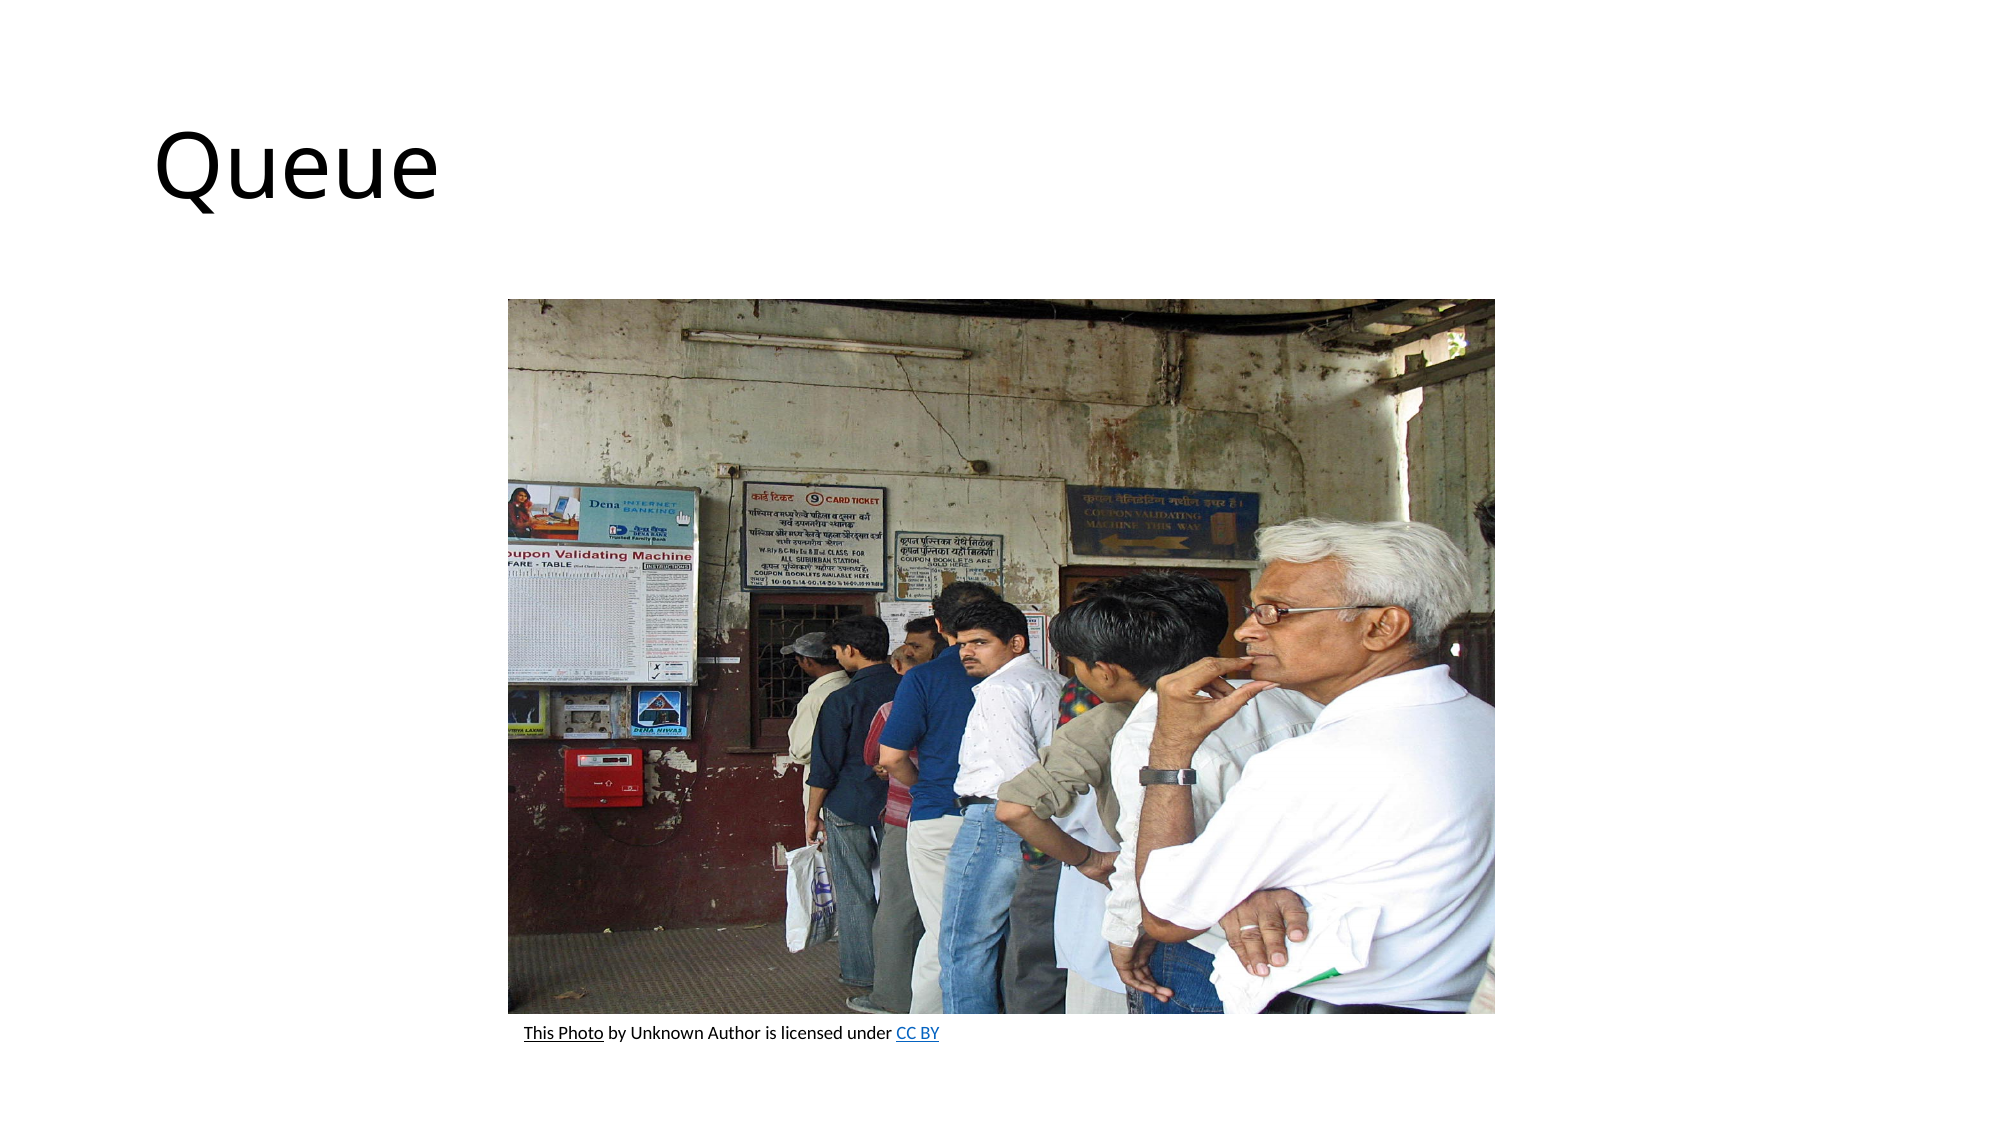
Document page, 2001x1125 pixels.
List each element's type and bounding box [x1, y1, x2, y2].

text_box [508, 1014, 1495, 1051]
title [137, 59, 1863, 278]
list [508, 299, 1495, 1014]
